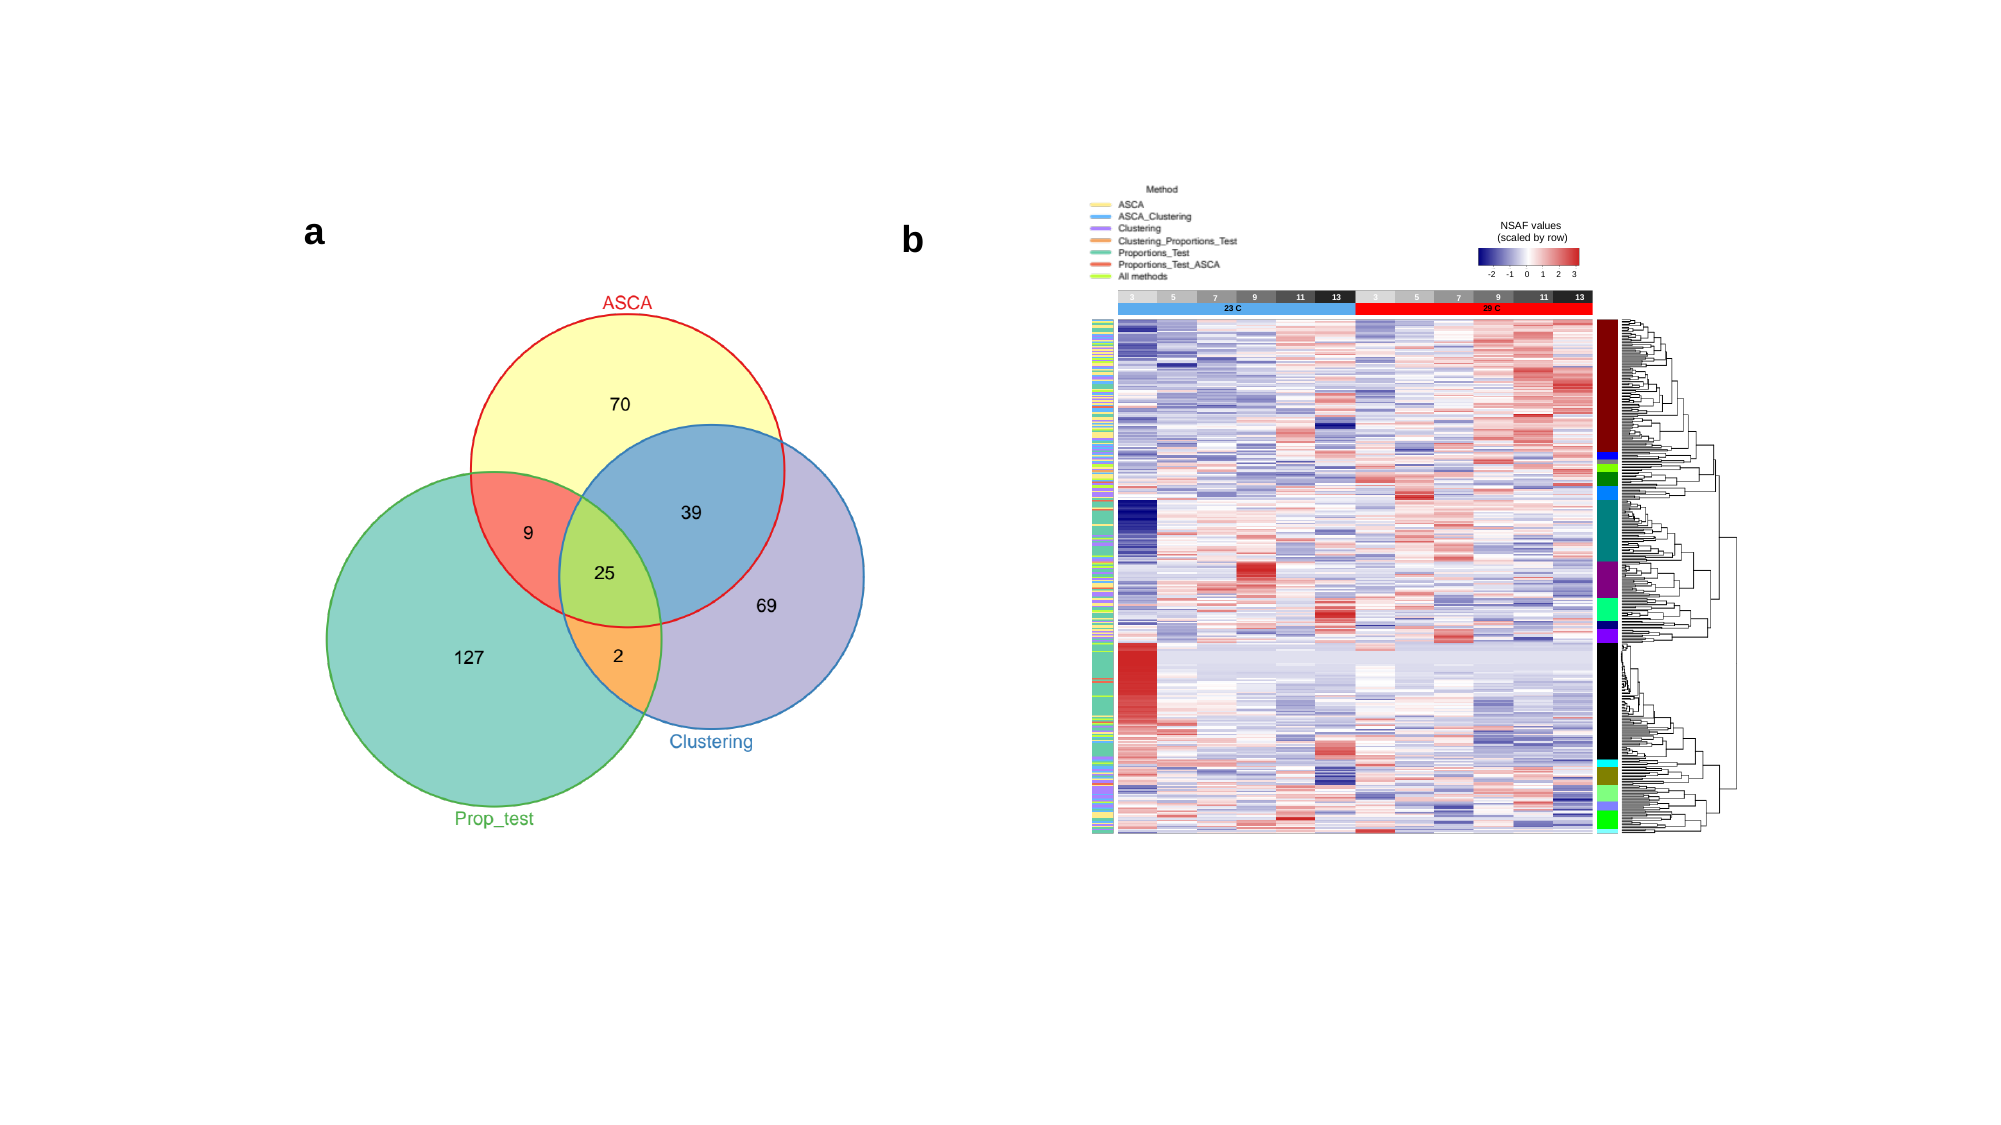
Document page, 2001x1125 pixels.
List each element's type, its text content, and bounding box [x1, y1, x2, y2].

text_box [1089, 211, 1740, 837]
picture [314, 288, 873, 837]
picture [1083, 181, 1244, 288]
text_box b [886, 207, 940, 268]
text_box a [288, 199, 340, 260]
